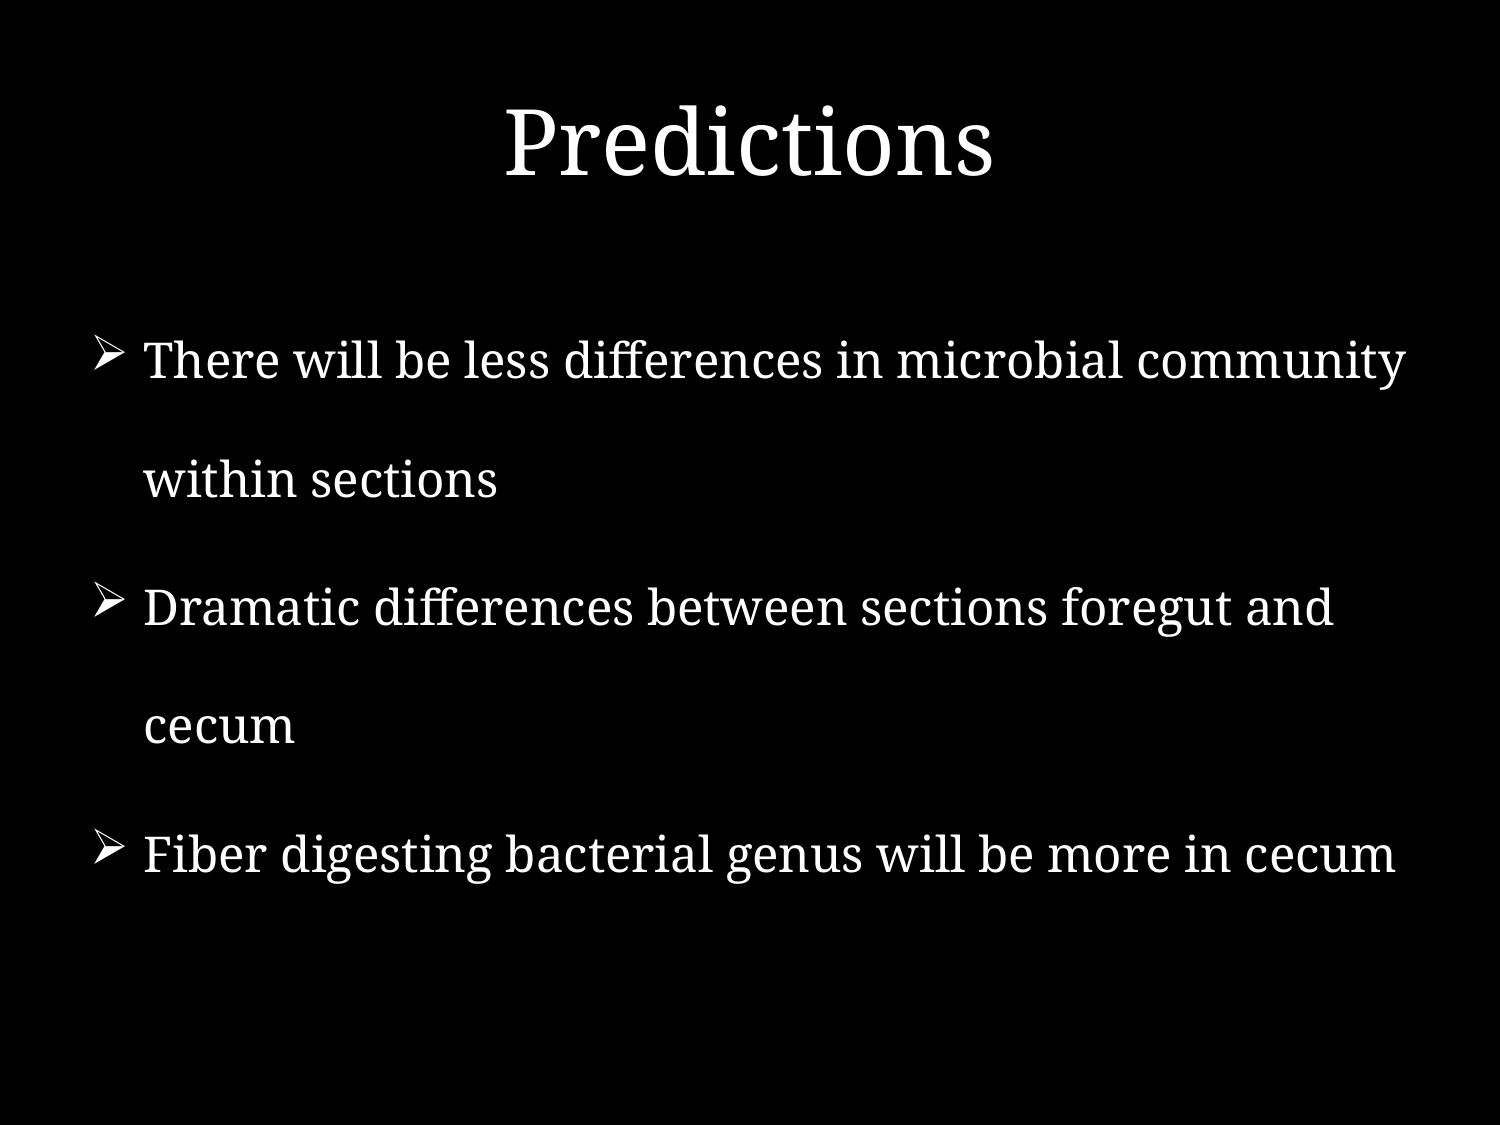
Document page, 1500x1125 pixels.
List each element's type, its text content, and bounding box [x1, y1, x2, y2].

list There will be less differences in microbial community within sections Dramatic differences between sections foregut and cecum Fiber digesting bacterial genus will be more in cecum [75, 262, 1425, 1005]
title Predictions [75, 45, 1425, 233]
